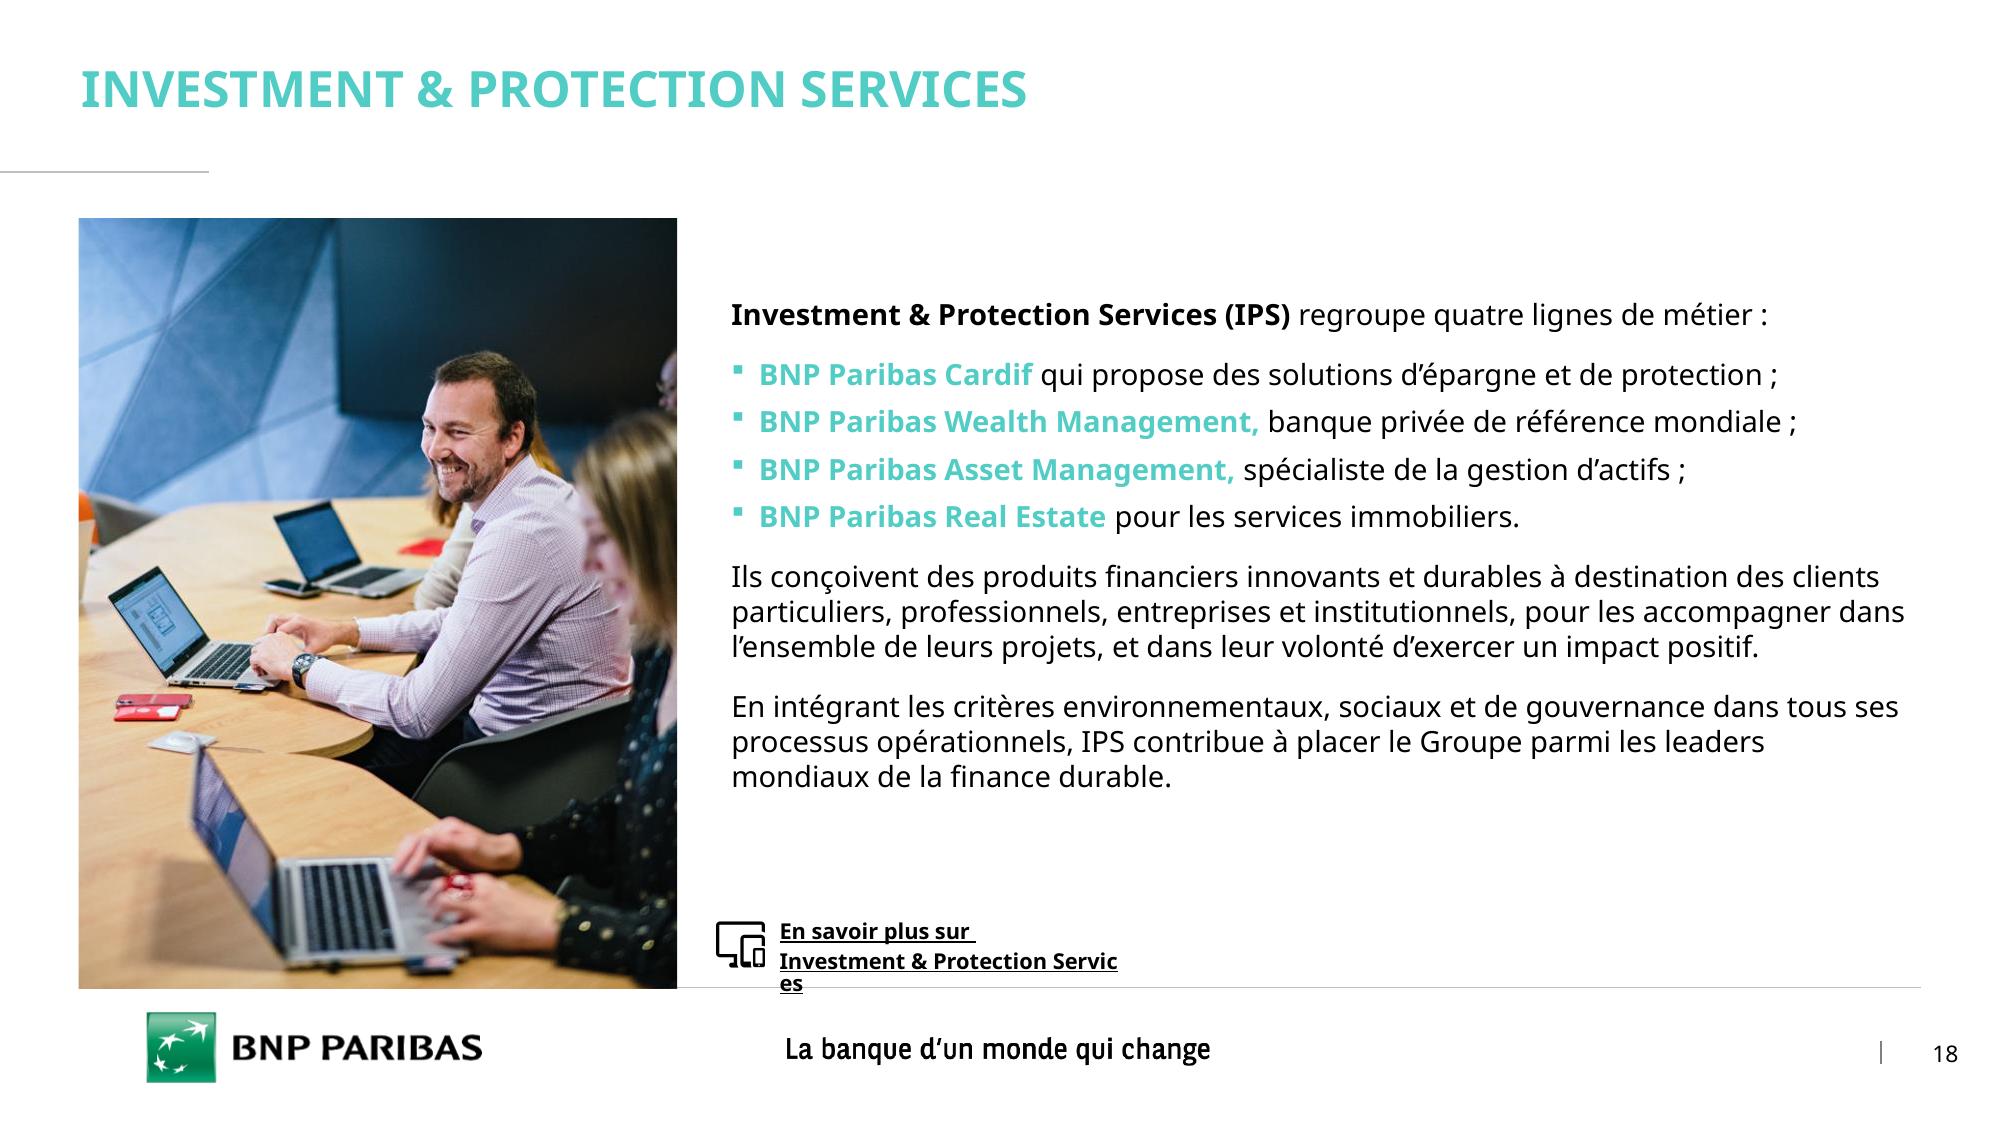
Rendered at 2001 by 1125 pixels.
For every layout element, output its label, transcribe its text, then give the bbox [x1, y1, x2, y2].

picture [143, 1010, 487, 1088]
picture [78, 218, 678, 989]
text_box En savoir plus sur Investment & Protection Services [764, 910, 1142, 985]
text_box INVESTMENT & PROTECTION SERVICEs [75, 0, 1874, 118]
text_box Investment & Protection Services (IPS) regroupe quatre lignes de métier : BNP Paribas Cardif qui propose des solutions d’épargne et de protection ; BNP Paribas Wealth Management, banque privée de référence mondiale ; BNP Paribas Asset Management, spécialiste de la gestion d’actifs ; BNP Paribas Real Estate pour les services immobiliers. Ils conçoivent des produits financiers innovants et durables à destination des clients particuliers, professionnels, entreprises et institutionnels, pour les accompagner dans l’ensemble de leurs projets, et dans leur volonté d’exercer un impact positif. En intégrant les critères environnementaux, sociaux et de gouvernance dans tous ses processus opérationnels, IPS contribue à placer le Groupe parmi les leaders mondiaux de la finance durable. [716, 288, 1922, 801]
picture [784, 1031, 1216, 1069]
picture [716, 920, 765, 969]
